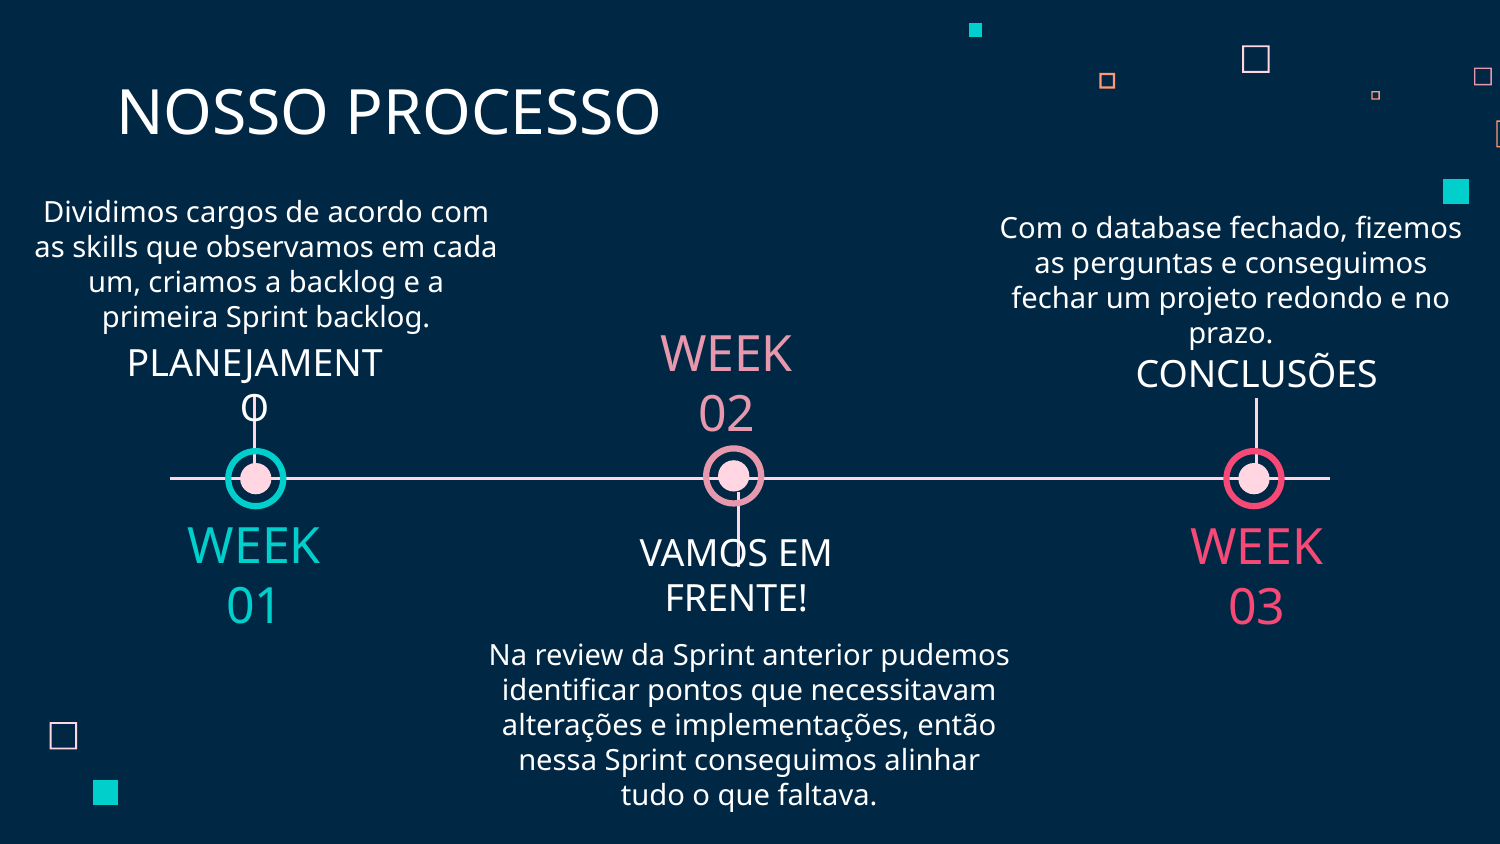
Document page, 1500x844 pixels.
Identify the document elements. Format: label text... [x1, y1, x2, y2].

title WEEK 03 [1151, 539, 1363, 610]
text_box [224, 447, 287, 510]
title NOSSO PROCESSO [101, 67, 878, 163]
title CONCLUSÕES [1102, 339, 1412, 411]
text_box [1223, 447, 1285, 510]
subtitle Na review da Sprint anterior pudemos identificar pontos que necessitavam alterações e implementações, então nessa Sprint conseguimos alinhar tudo o que faltava. [470, 621, 1028, 728]
title WEEK 01 [148, 538, 360, 609]
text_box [702, 445, 765, 507]
title PLANEJAMENTO [100, 349, 409, 395]
title VAMOS EM FRENTE! [581, 564, 891, 621]
subtitle Com o database fechado, fizemos as perguntas e conseguimos fechar um projeto redondo e no prazo. [979, 193, 1483, 300]
title WEEK 02 [621, 346, 832, 417]
subtitle Dividimos cargos de acordo com as skills que observamos em cada um, criamos a backlog e a primeira Sprint backlog. [11, 242, 521, 349]
